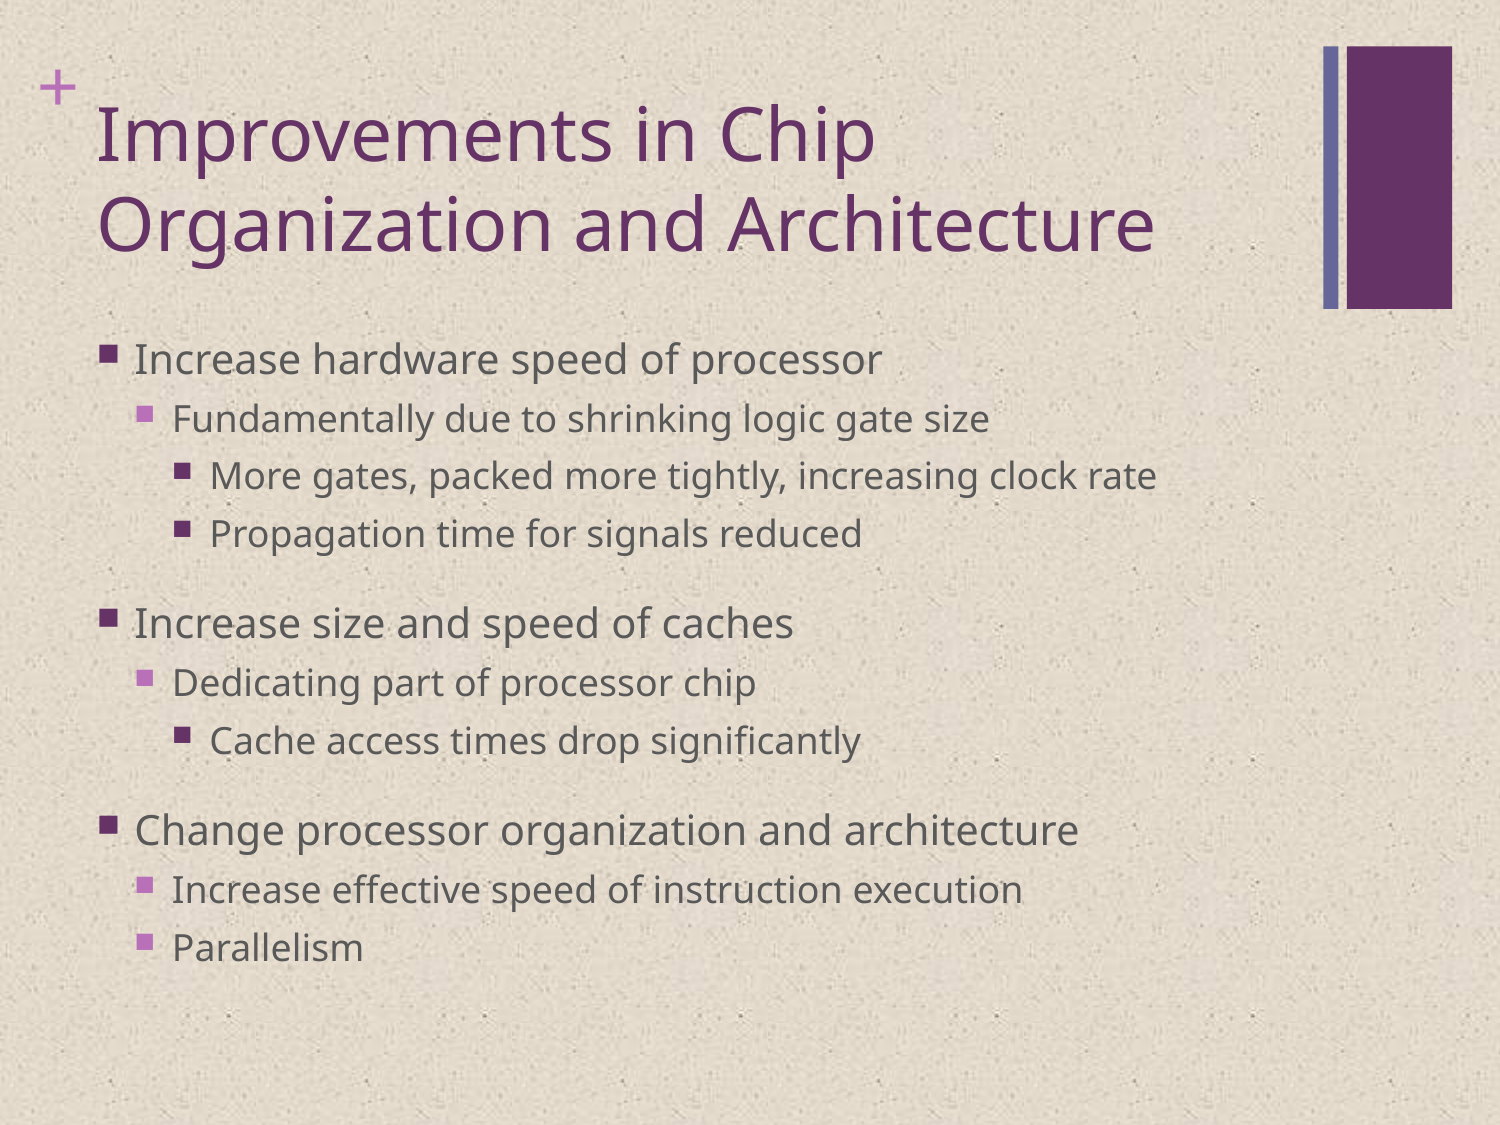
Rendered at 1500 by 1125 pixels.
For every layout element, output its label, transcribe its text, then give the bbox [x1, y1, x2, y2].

picture [0, 0, 1500, 1125]
title Improvements in Chip Organization and Architecture [81, 79, 1322, 263]
list Increase hardware speed of processor Fundamentally due to shrinking logic gate size More gates, packed more tightly, increasing clock rate Propagation time for signals reduced Increase size and speed of caches Dedicating part of processor chip Cache access times drop significantly Change processor organization and architecture Increase effective speed of instruction execution Parallelism [81, 324, 1322, 1005]
